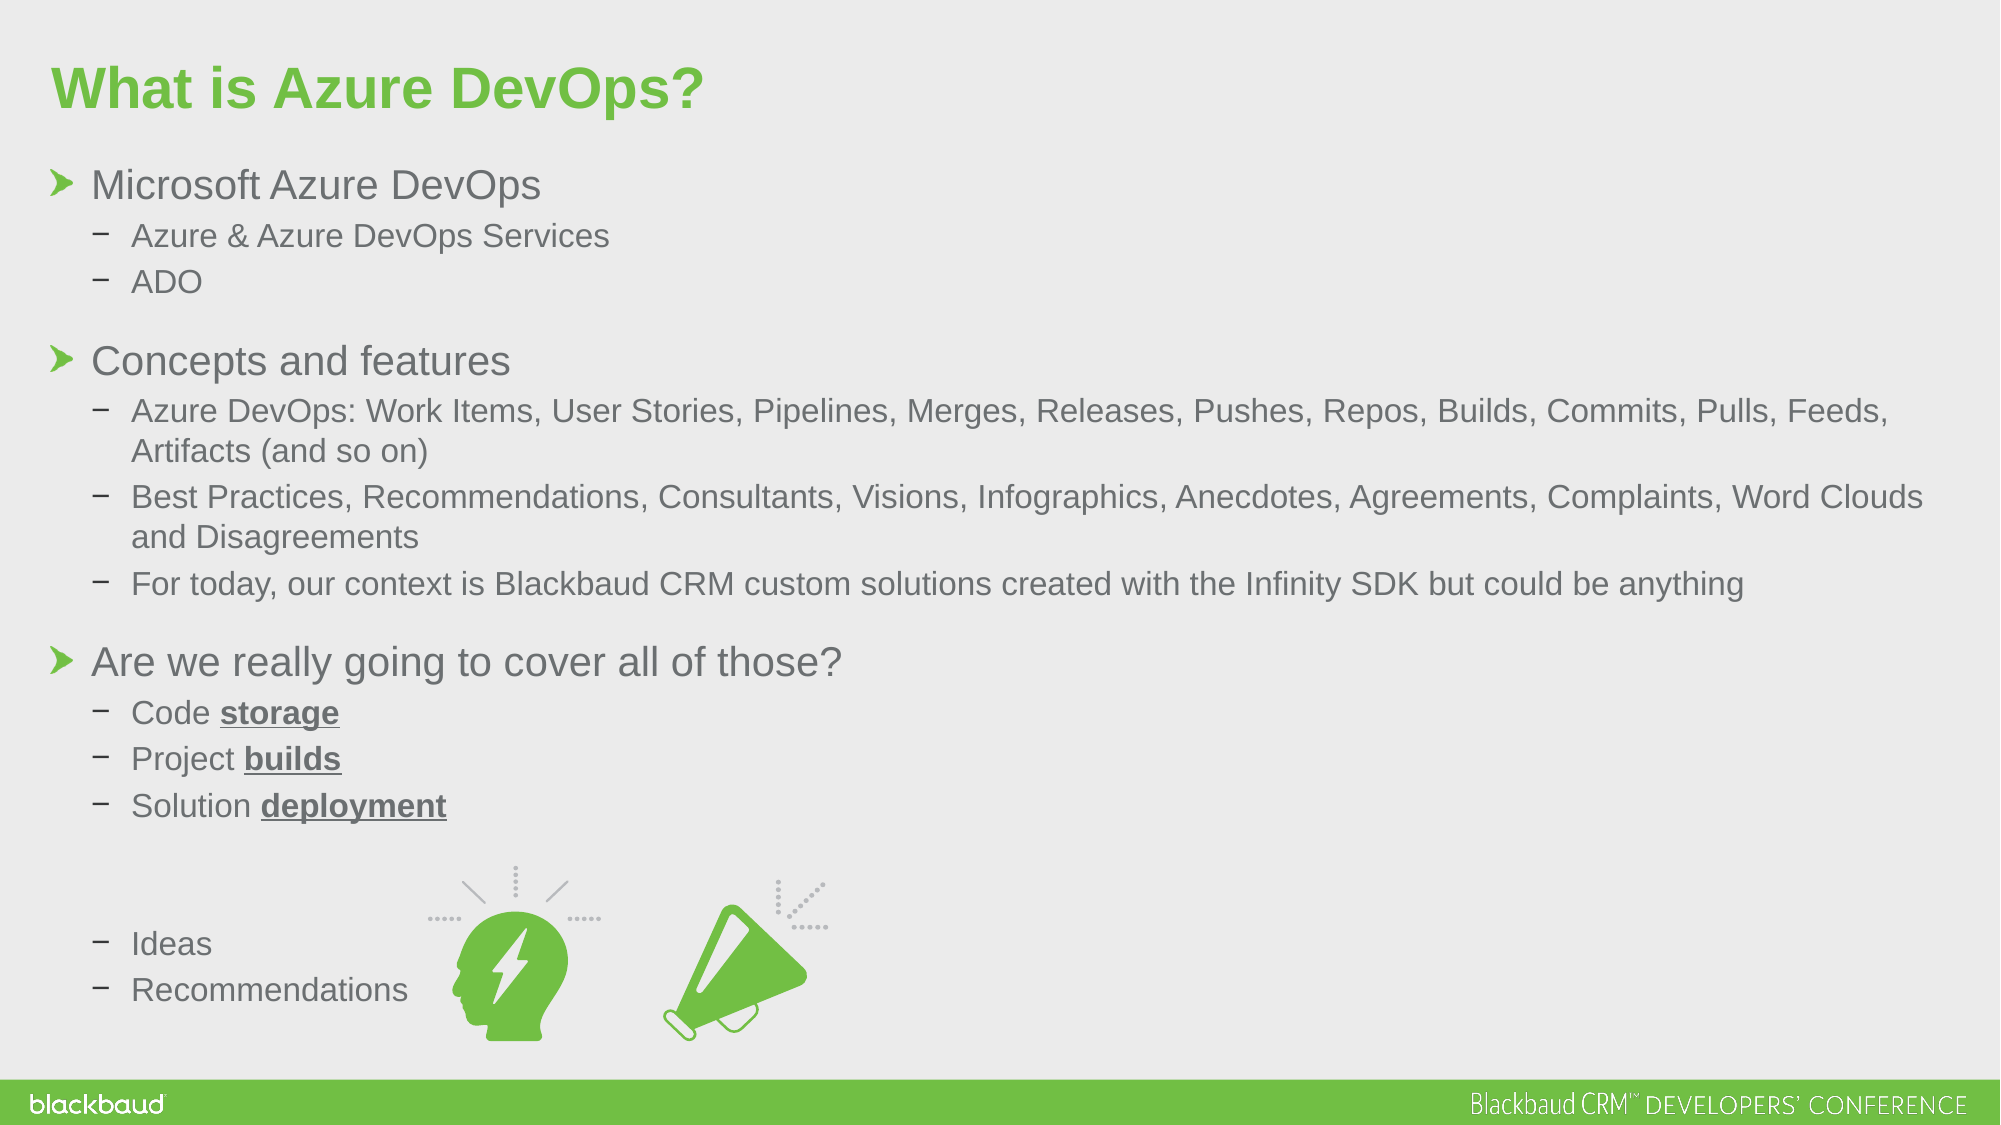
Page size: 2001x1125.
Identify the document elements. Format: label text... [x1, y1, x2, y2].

picture [50, 345, 73, 372]
picture [25, 1088, 169, 1119]
picture [1468, 1088, 1970, 1118]
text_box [427, 865, 602, 1042]
picture [50, 646, 73, 674]
text_box What is Azure DevOps? [36, 42, 1904, 128]
picture [50, 169, 73, 196]
text_box Microsoft Azure DevOps Azure & Azure DevOps Services ADO Concepts and features Azure DevOps: Work Items, User Stories, Pipelines, Merges, Releases, Pushes, Repos, Builds, Commits, Pulls, Feeds, Artifacts (and so on) Best Practices, Recommendations, Consultants, Visions, Infographics, Anecdotes, Agreements, Complaints, Word Clouds and Disagreements For today, our context is Blackbaud CRM custom solutions created with the Infinity SDK but could be anything Are we really going to cover all of those? Code storage Project builds Solution deployment Ideas Recommendations [36, 150, 1974, 1042]
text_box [662, 879, 829, 1042]
